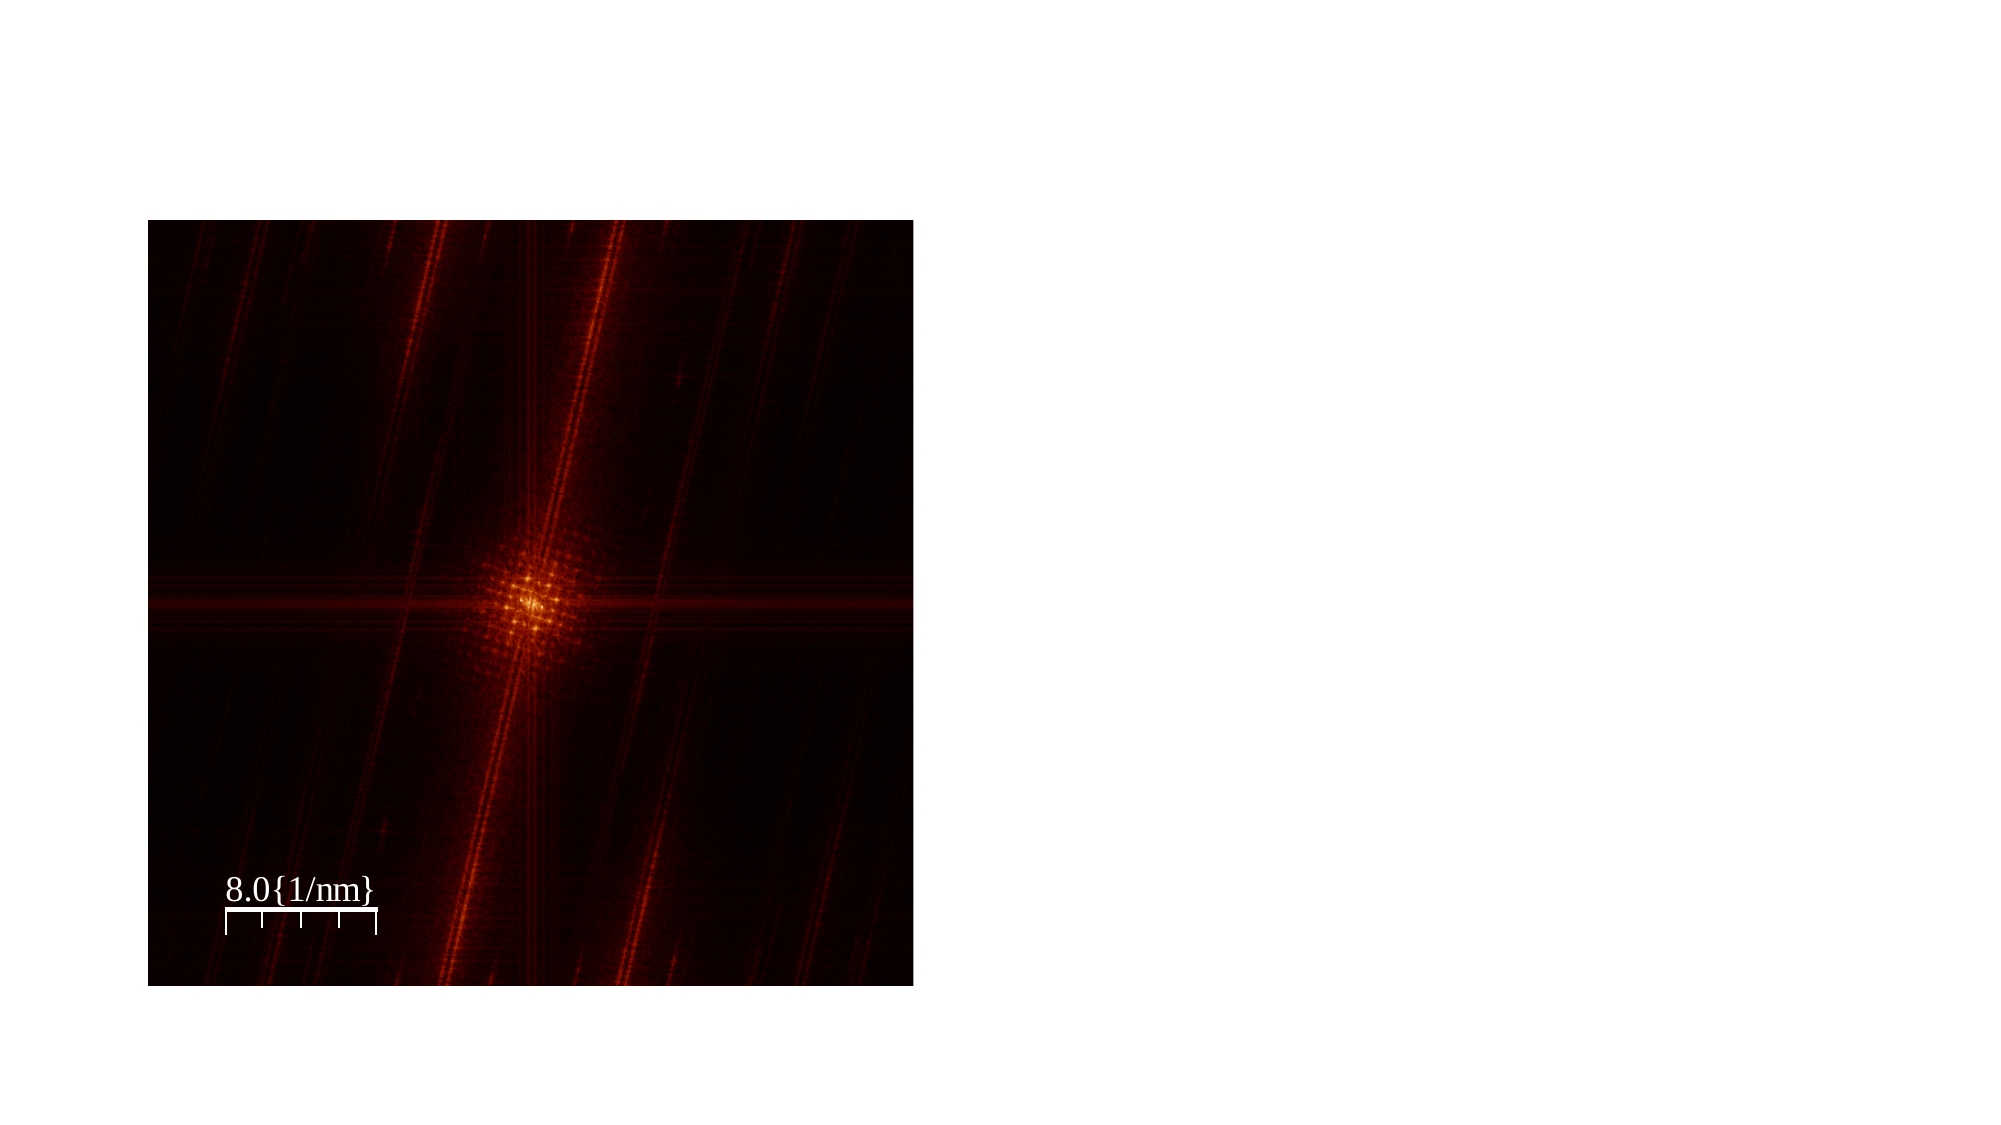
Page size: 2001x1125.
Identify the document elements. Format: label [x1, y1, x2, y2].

picture [148, 220, 914, 986]
